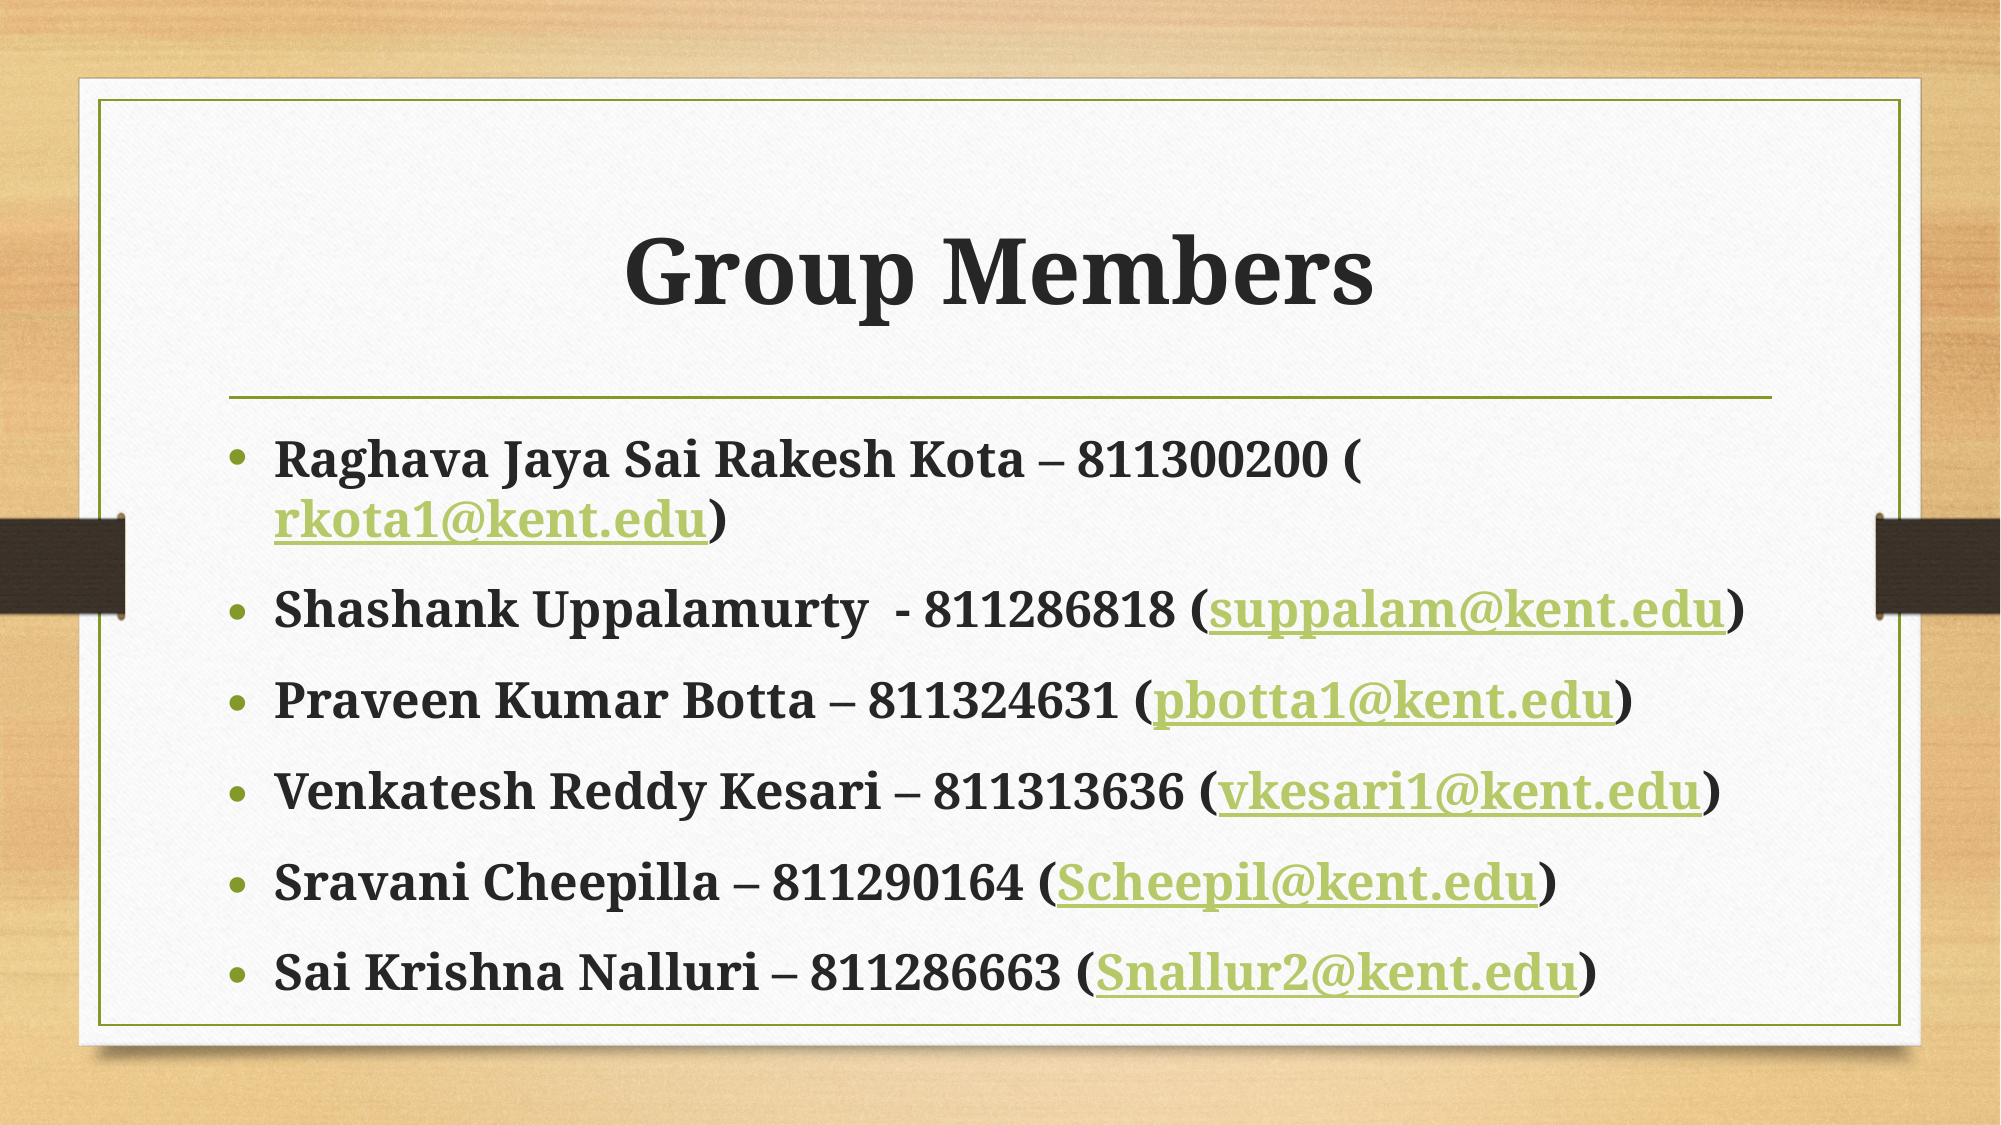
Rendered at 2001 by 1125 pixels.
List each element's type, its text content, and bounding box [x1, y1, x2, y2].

title Group Members [212, 161, 1788, 375]
picture [0, 0, 2001, 1125]
list Raghava Jaya Sai Rakesh Kota – 811300200 (rkota1@kent.edu) Shashank Uppalamurty - 811286818 (suppalam@kent.edu) Praveen Kumar Botta – 811324631 (pbotta1@kent.edu) Venkatesh Reddy Kesari – 811313636 (vkesari1@kent.edu) Sravani Cheepilla – 811290164 (Scheepil@kent.edu) Sai Krishna Nalluri – 811286663 (Snallur2@kent.edu) [212, 419, 1788, 964]
